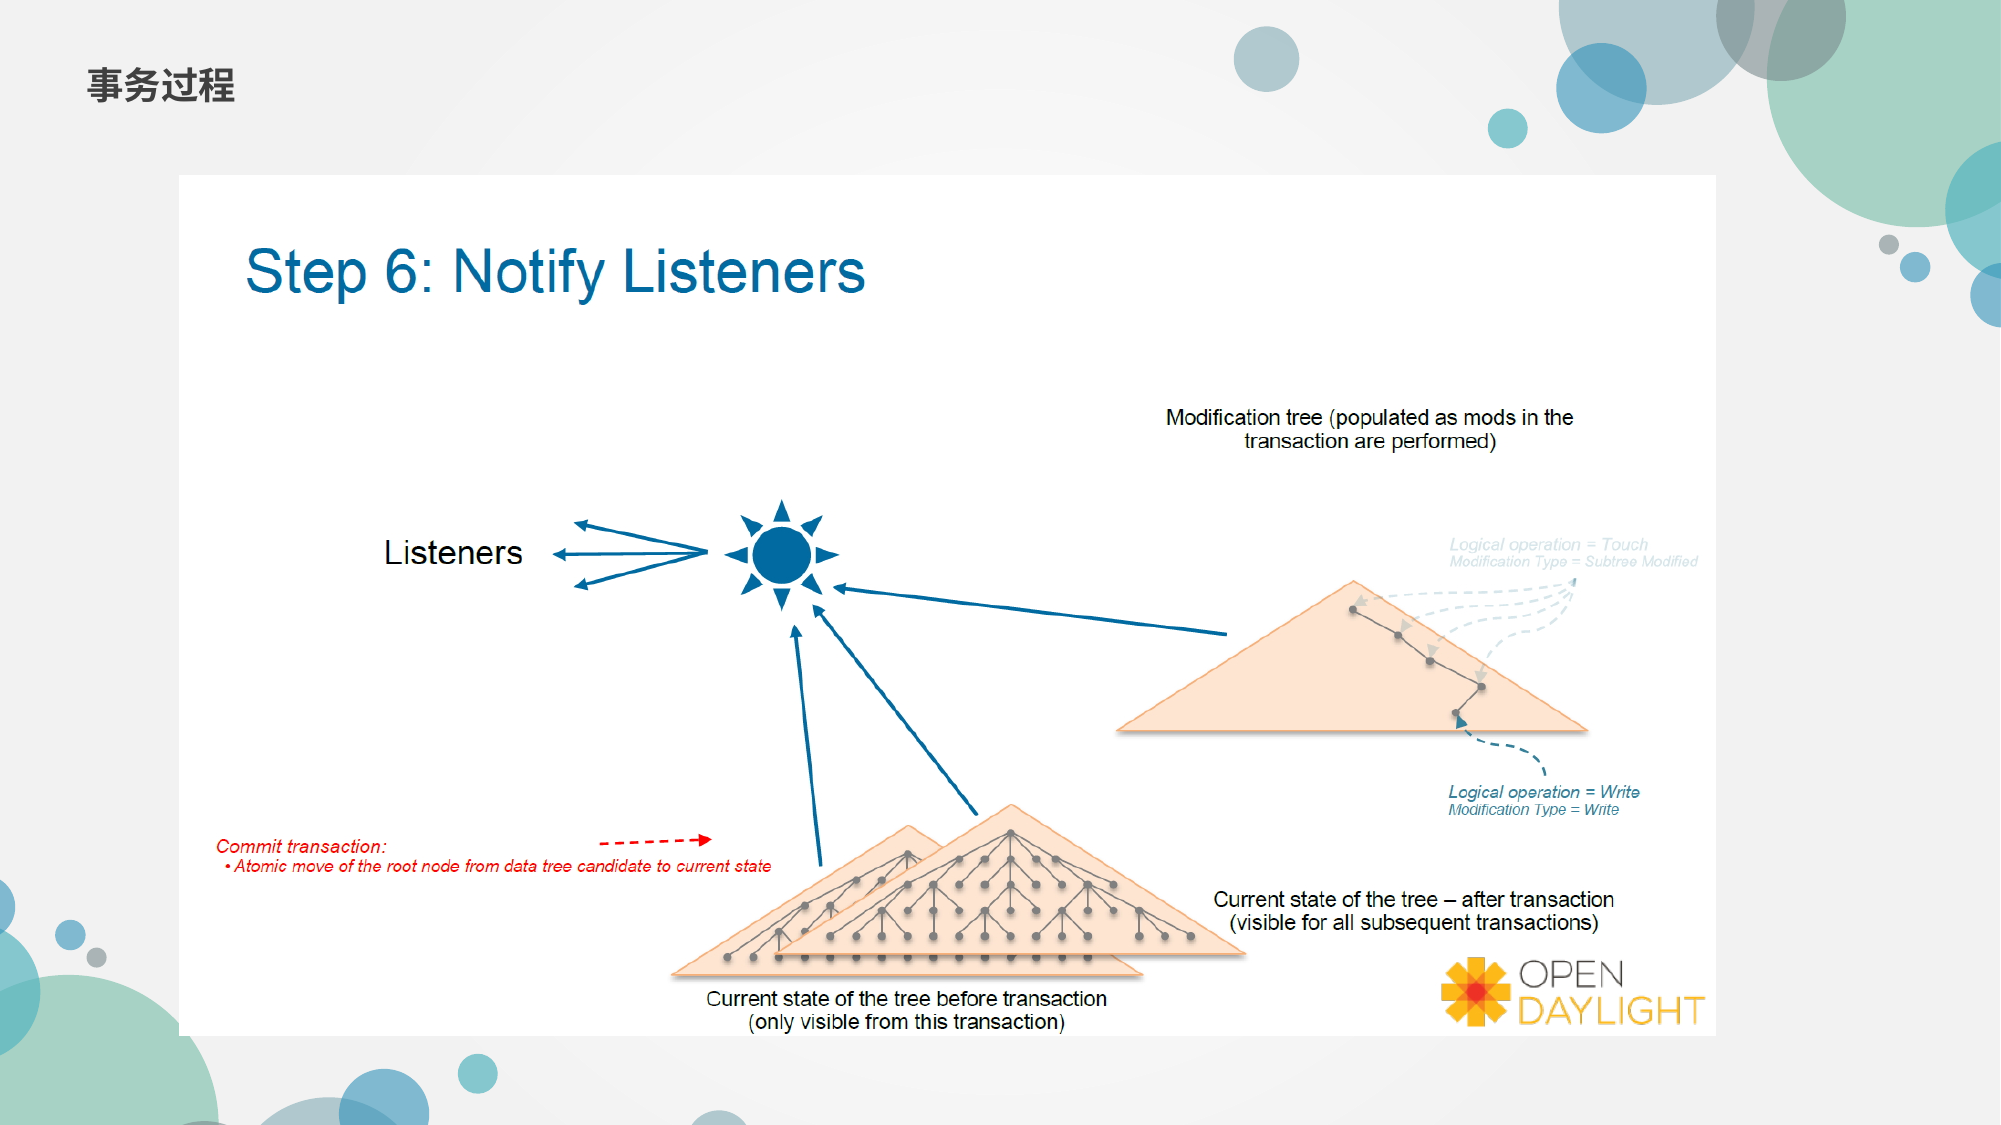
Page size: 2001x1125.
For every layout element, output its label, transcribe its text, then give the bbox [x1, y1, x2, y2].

picture [179, 175, 1716, 1036]
list 事务过程 [71, 41, 630, 108]
